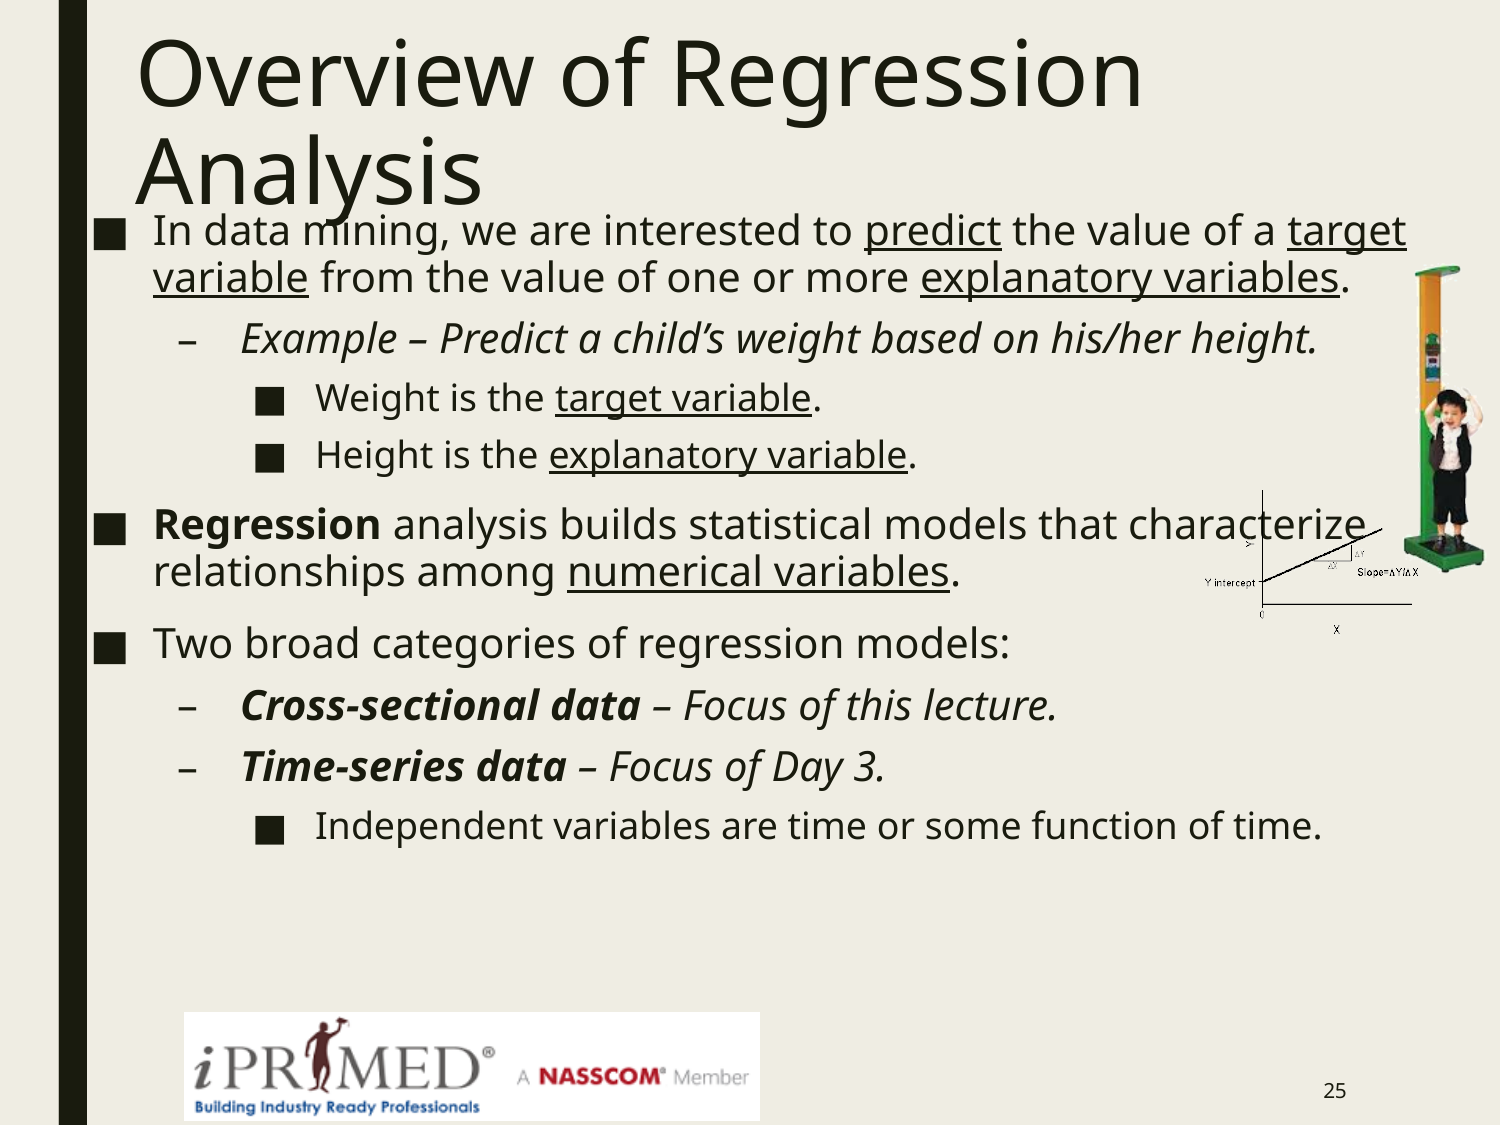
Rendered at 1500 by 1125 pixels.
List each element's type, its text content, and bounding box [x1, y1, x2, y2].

picture [1201, 262, 1488, 638]
title Overview of Regression Analysis [120, 20, 1302, 200]
picture [184, 1038, 760, 1121]
list In data mining, we are interested to predict the value of a target variable from the value of one or more explanatory variables. Example – Predict a child’s weight based on his/her height. Weight is the target variable. Height is the explanatory variable. Regression analysis builds statistical models that characterize relationships among numerical variables. Two broad categories of regression models: Cross-sectional data – Focus of this lecture. Time-series data – Focus of Day 3. Independent variables are time or some function of time. [75, 200, 1425, 1038]
slide_number 24 [1165, 1058, 1362, 1125]
